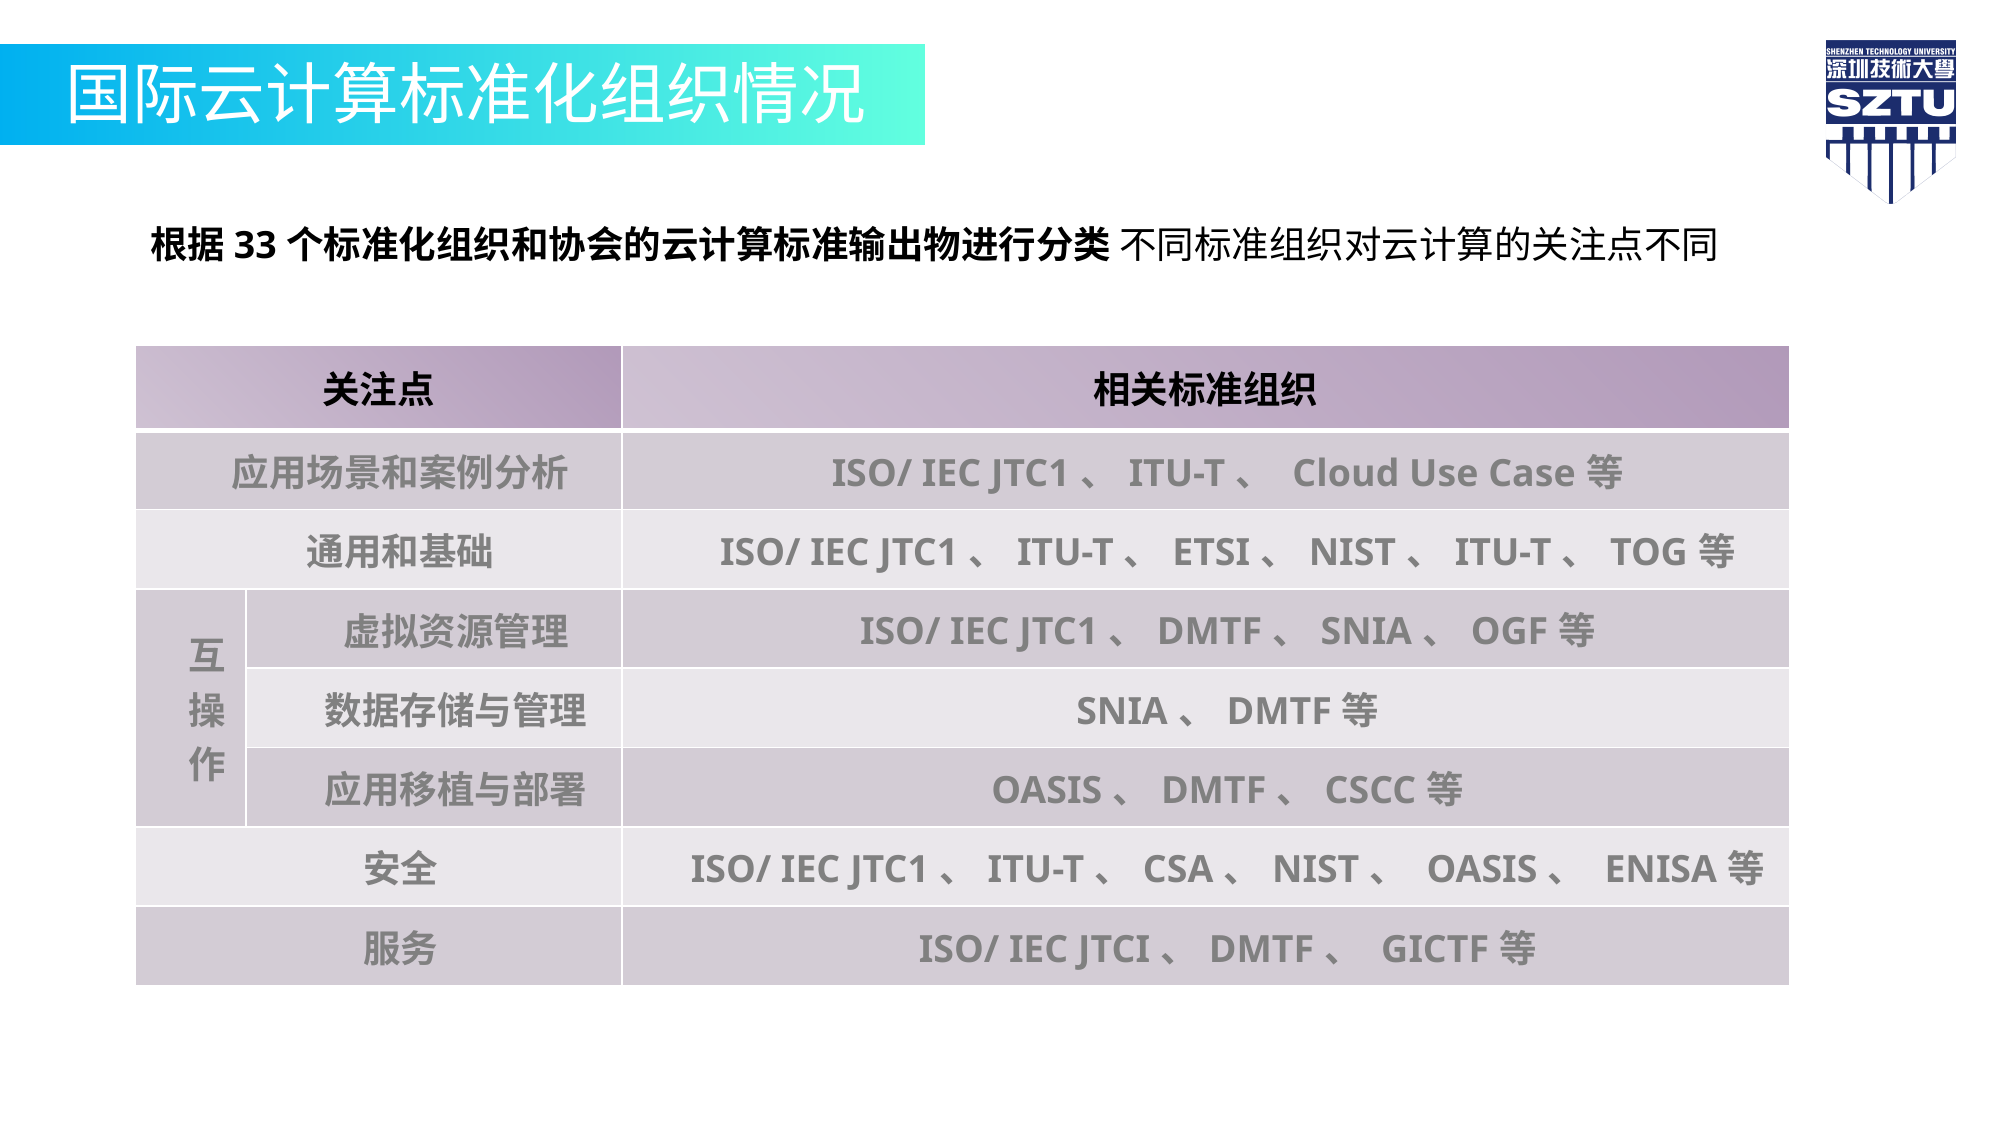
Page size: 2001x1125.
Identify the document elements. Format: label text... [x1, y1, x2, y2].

picture [1803, 34, 1979, 210]
text_box [0, 43, 927, 146]
table_cell 服务 [136, 907, 621, 985]
table_cell 数据存储与管理 [247, 669, 621, 747]
table_cell 安全 [136, 828, 621, 905]
table_cell ISO/ IEC JTC1、ITU-T、ETSI、NIST、ITU-T、TOG等 [623, 510, 1789, 588]
table_cell OASIS、DMTF、CSCC等 [623, 748, 1789, 826]
table_cell ISO/ IEC JTC1、DMTF、SNIA、OGF等 [623, 590, 1789, 667]
text_box 国际云计算标准化组织情况 [50, 44, 903, 140]
table_cell 通用和基础 [136, 510, 621, 588]
table_cell ISO/ IEC JTC1、ITU-T、 Cloud Use Case等 [623, 433, 1789, 509]
table_cell SNIA、DMTF等 [623, 669, 1789, 747]
table_cell 应用场景和案例分析 [136, 433, 621, 509]
table_cell 虚拟资源管理 [247, 590, 621, 667]
table_cell ISO/ IEC JTC1、ITU-T、CSA、NIST、 OASIS、 ENISA等 [623, 828, 1789, 905]
table_cell ISO/ IEC JTCI、DMTF、 GICTF等 [623, 907, 1789, 985]
table_cell 应用移植与部署 [247, 748, 621, 826]
text_box 根据33个标准化组织和协会的云计算标准输出物进行分类 不同标准组织对云计算的关注点不同 [135, 184, 1827, 274]
table_cell 互 操 作 [136, 590, 245, 826]
table_header 相关标准组织 [623, 346, 1789, 428]
table_header 关注点 [136, 346, 621, 428]
